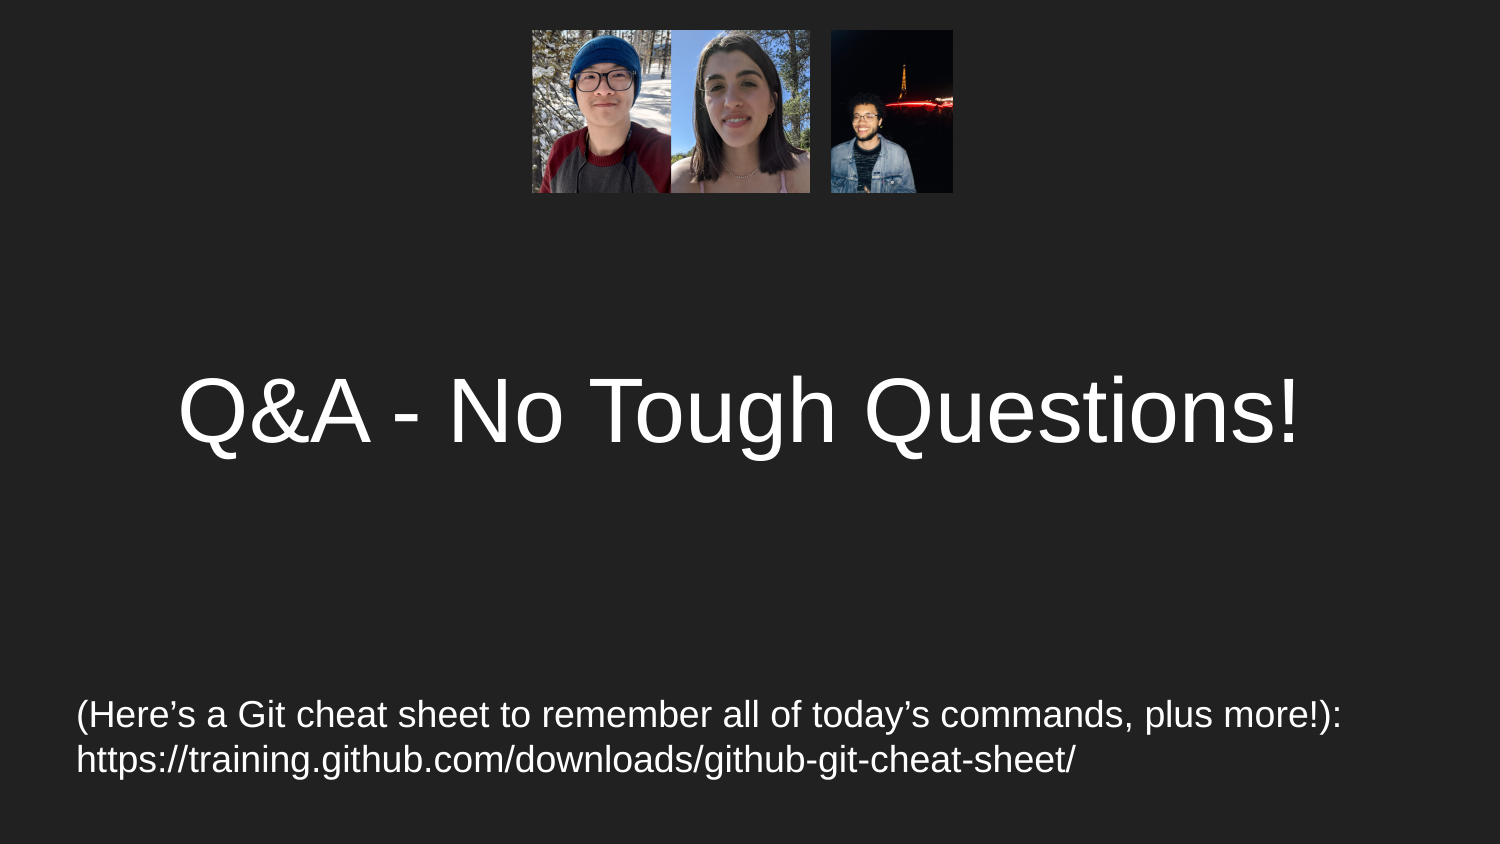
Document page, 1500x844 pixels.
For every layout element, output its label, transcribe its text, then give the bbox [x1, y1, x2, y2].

picture [830, 30, 953, 193]
picture [532, 30, 811, 193]
title Q&A - No Tough Questions! [100, 335, 1381, 508]
text_box (Here’s a Git cheat sheet to remember all of today’s commands, plus more!): https://training.github.com/downloads/github-git-cheat-sheet/ [61, 675, 1465, 844]
